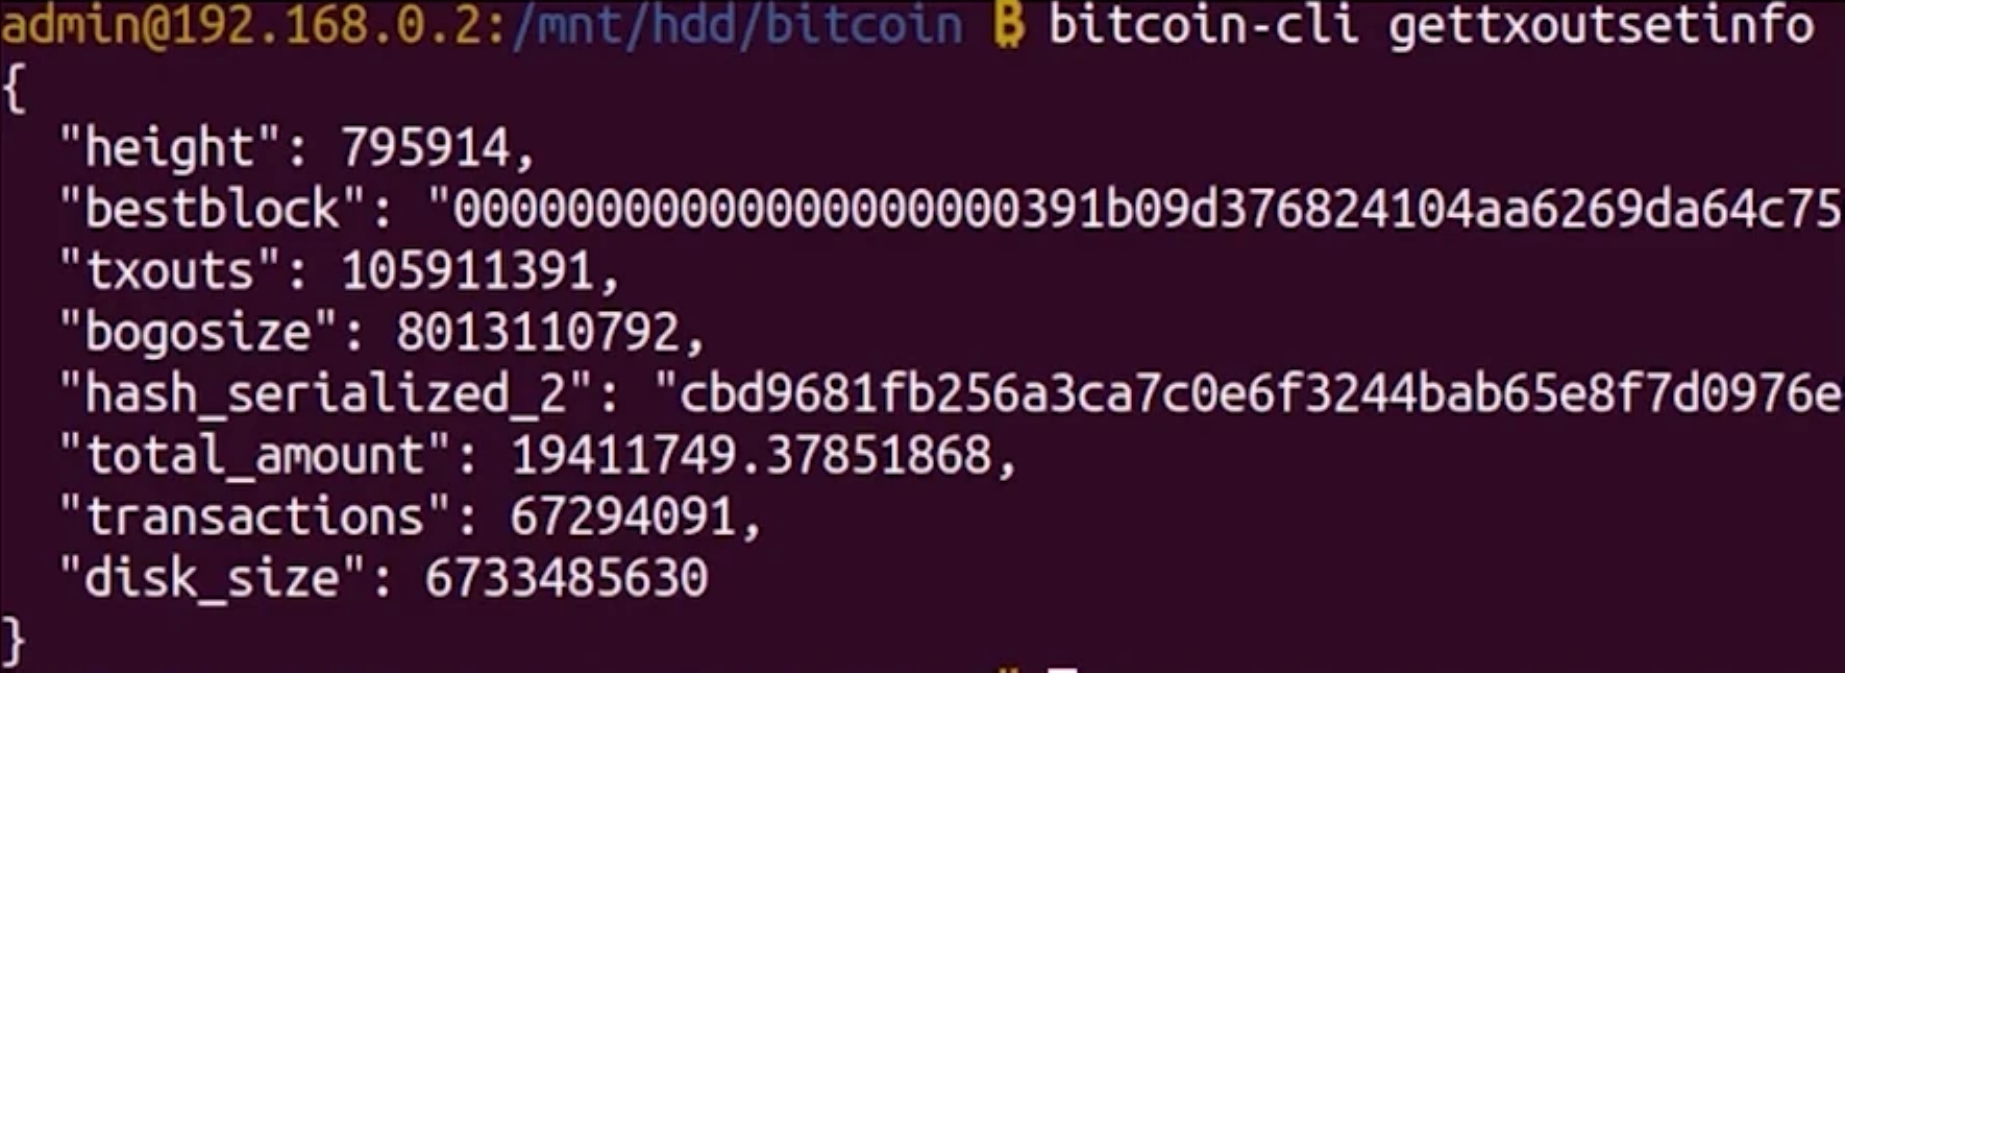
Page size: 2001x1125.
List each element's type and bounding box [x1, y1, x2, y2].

picture [0, 0, 1845, 674]
